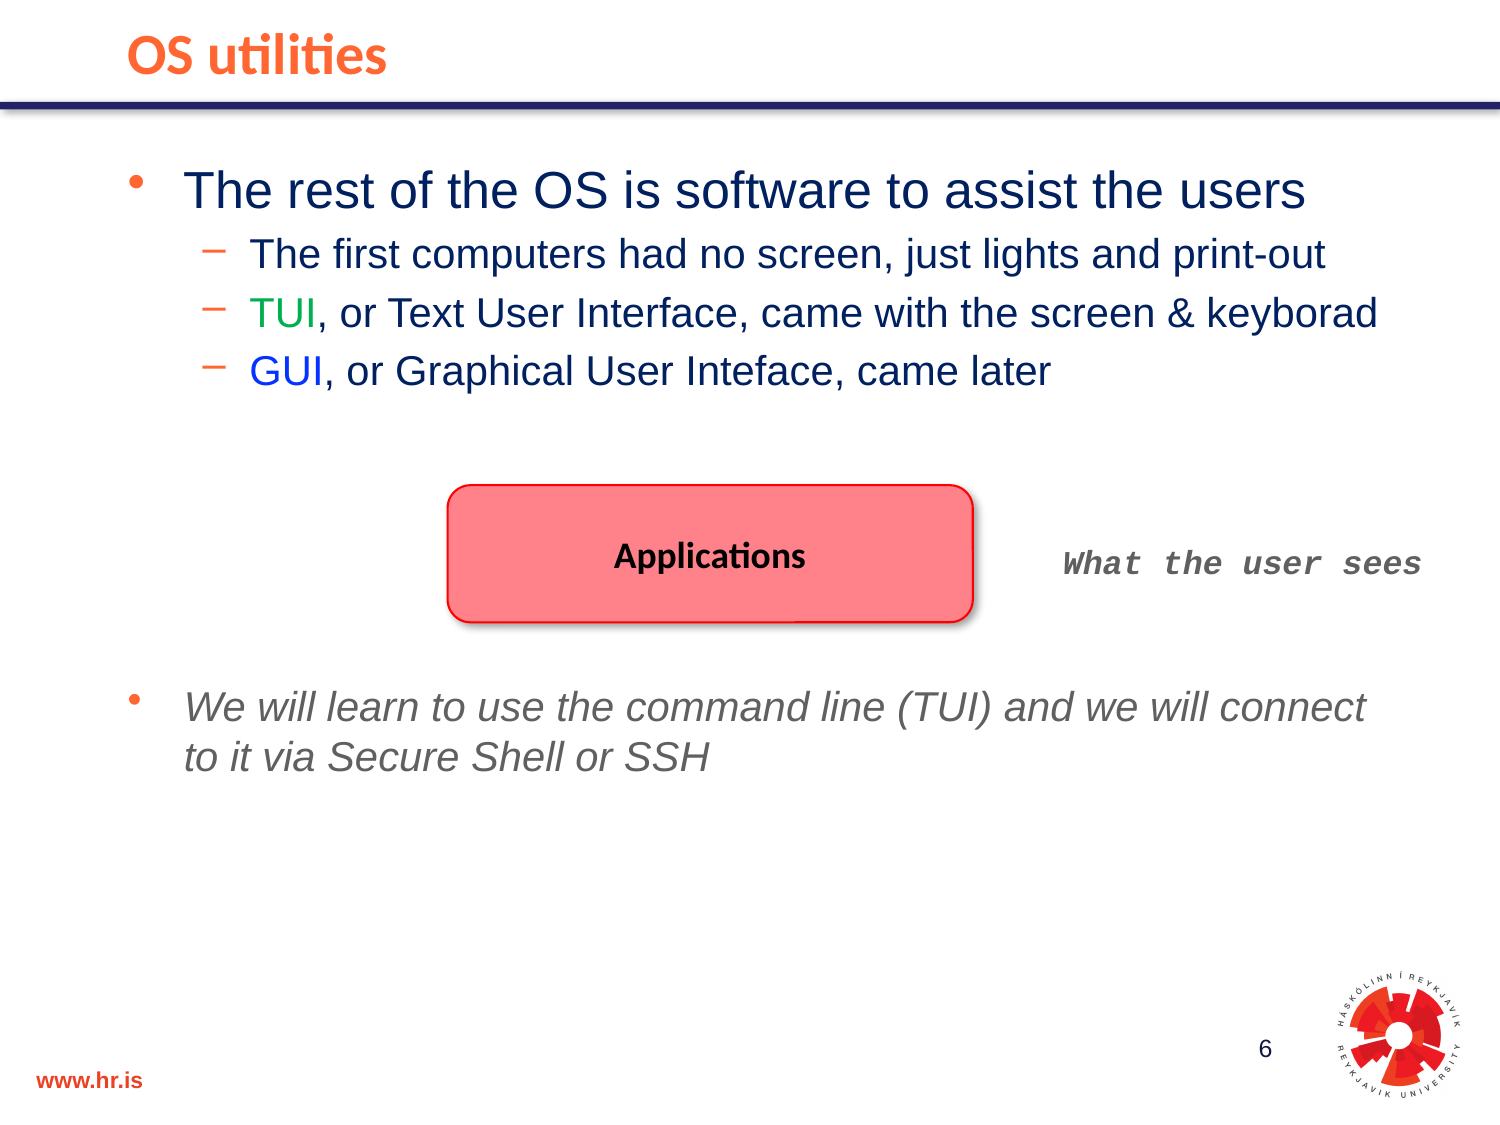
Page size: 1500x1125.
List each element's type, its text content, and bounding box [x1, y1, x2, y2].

list The rest of the OS is software to assist the users The first computers had no screen, just lights and print-out TUI, or Text User Interface, came with the screen & keyborad GUI, or Graphical User Inteface, came later We will learn to use the command line (TUI) and we will connect to it via Secure Shell or SSH [112, 148, 1406, 976]
slide_number 6 [974, 1024, 1288, 1101]
picture [1336, 969, 1462, 1100]
title OS utilities [112, 0, 1388, 103]
text_box What the user sees [1048, 533, 1458, 589]
text_box Applications [447, 485, 973, 623]
